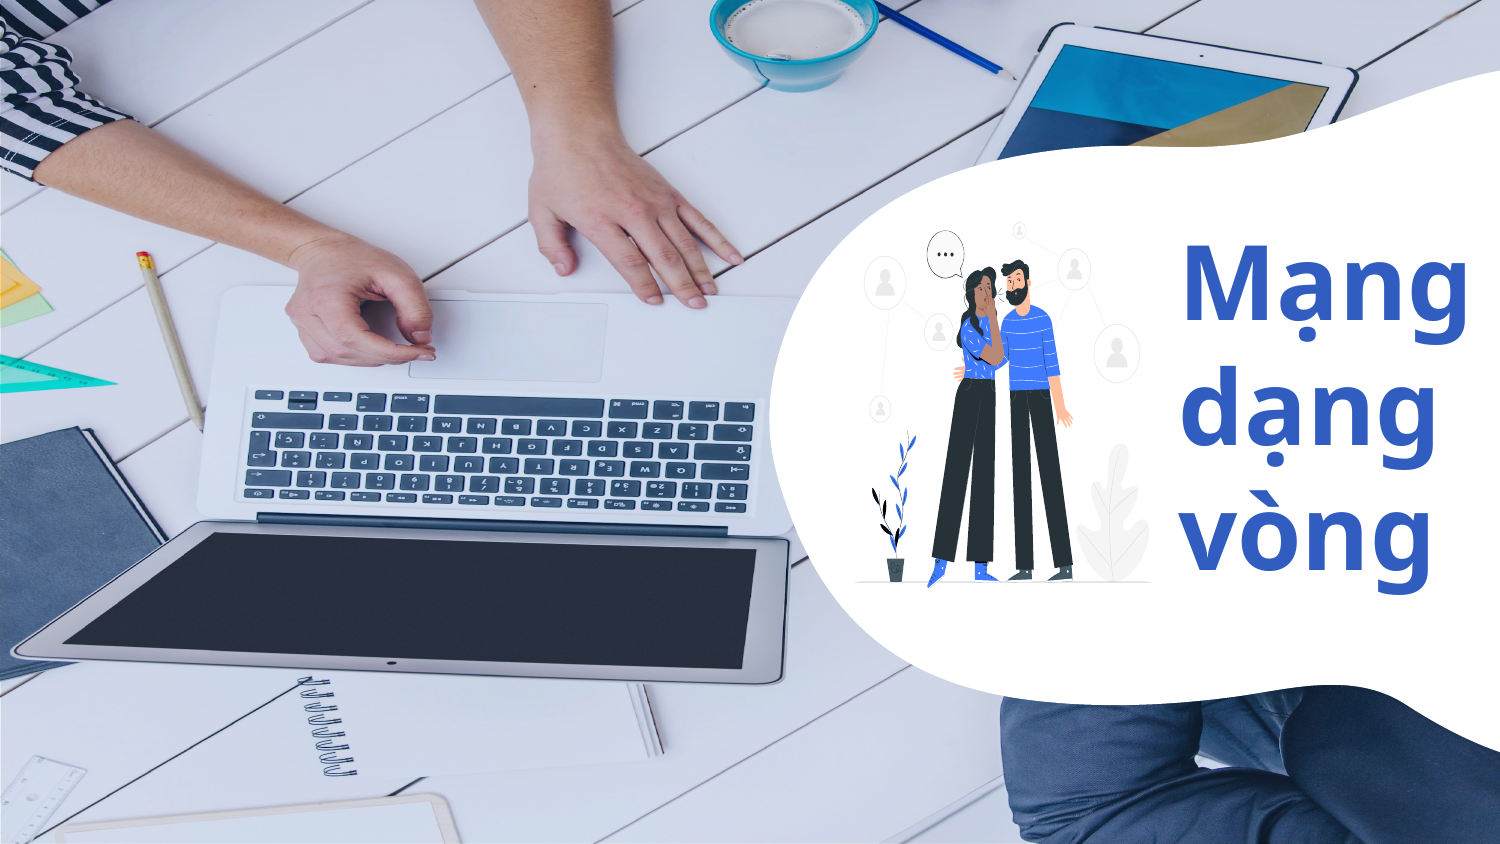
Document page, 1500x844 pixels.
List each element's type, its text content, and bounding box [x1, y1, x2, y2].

picture [717, 0, 875, 61]
picture [0, 0, 1500, 844]
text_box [854, 221, 1152, 589]
text_box Mạng dạng vòng [1163, 209, 1500, 599]
